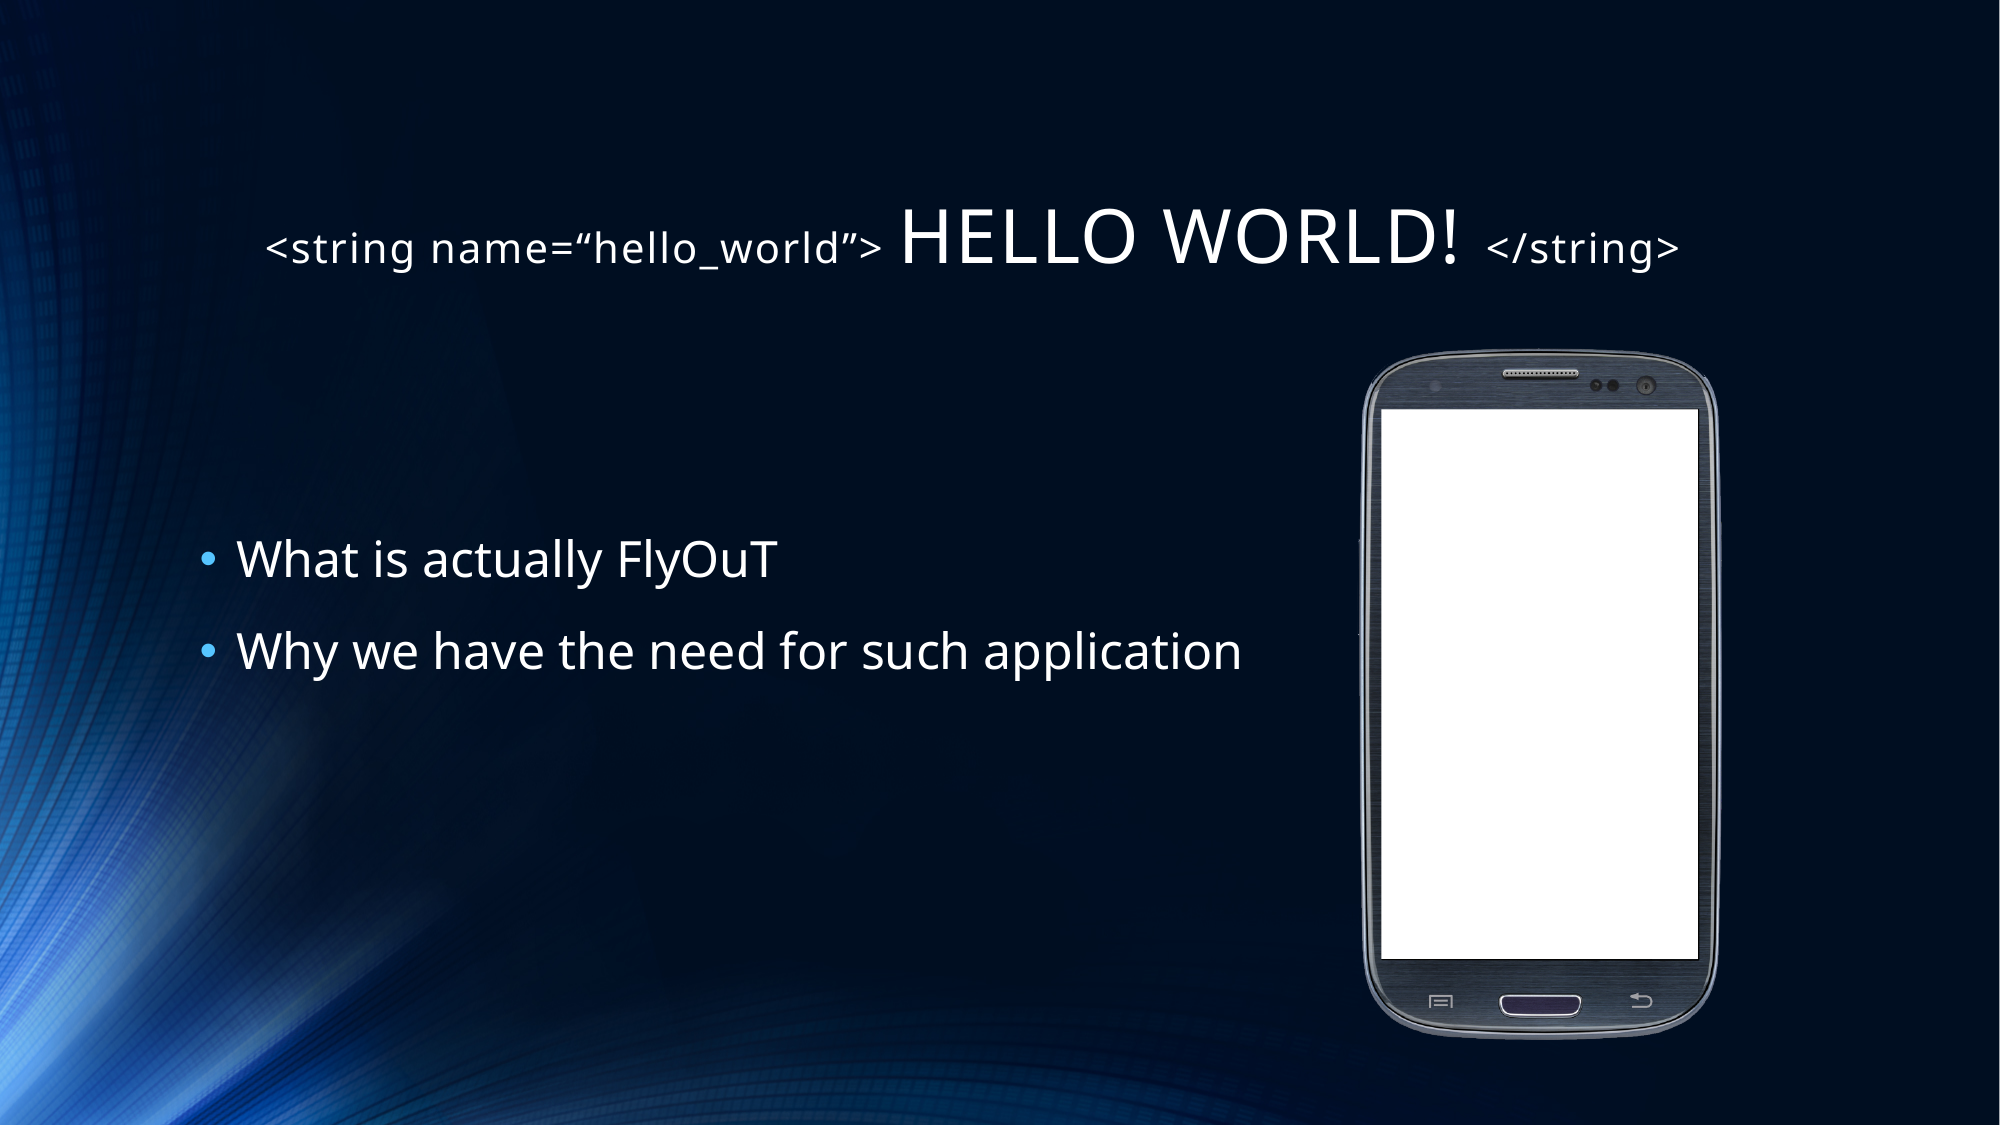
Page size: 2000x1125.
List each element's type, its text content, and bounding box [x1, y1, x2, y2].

picture [0, 0, 2000, 1125]
list What is actually FlyOuT Why we have the need for such application [184, 527, 1684, 1125]
title <string name=“hello_world”> HELLO WORLD! </string> [249, 62, 1750, 288]
